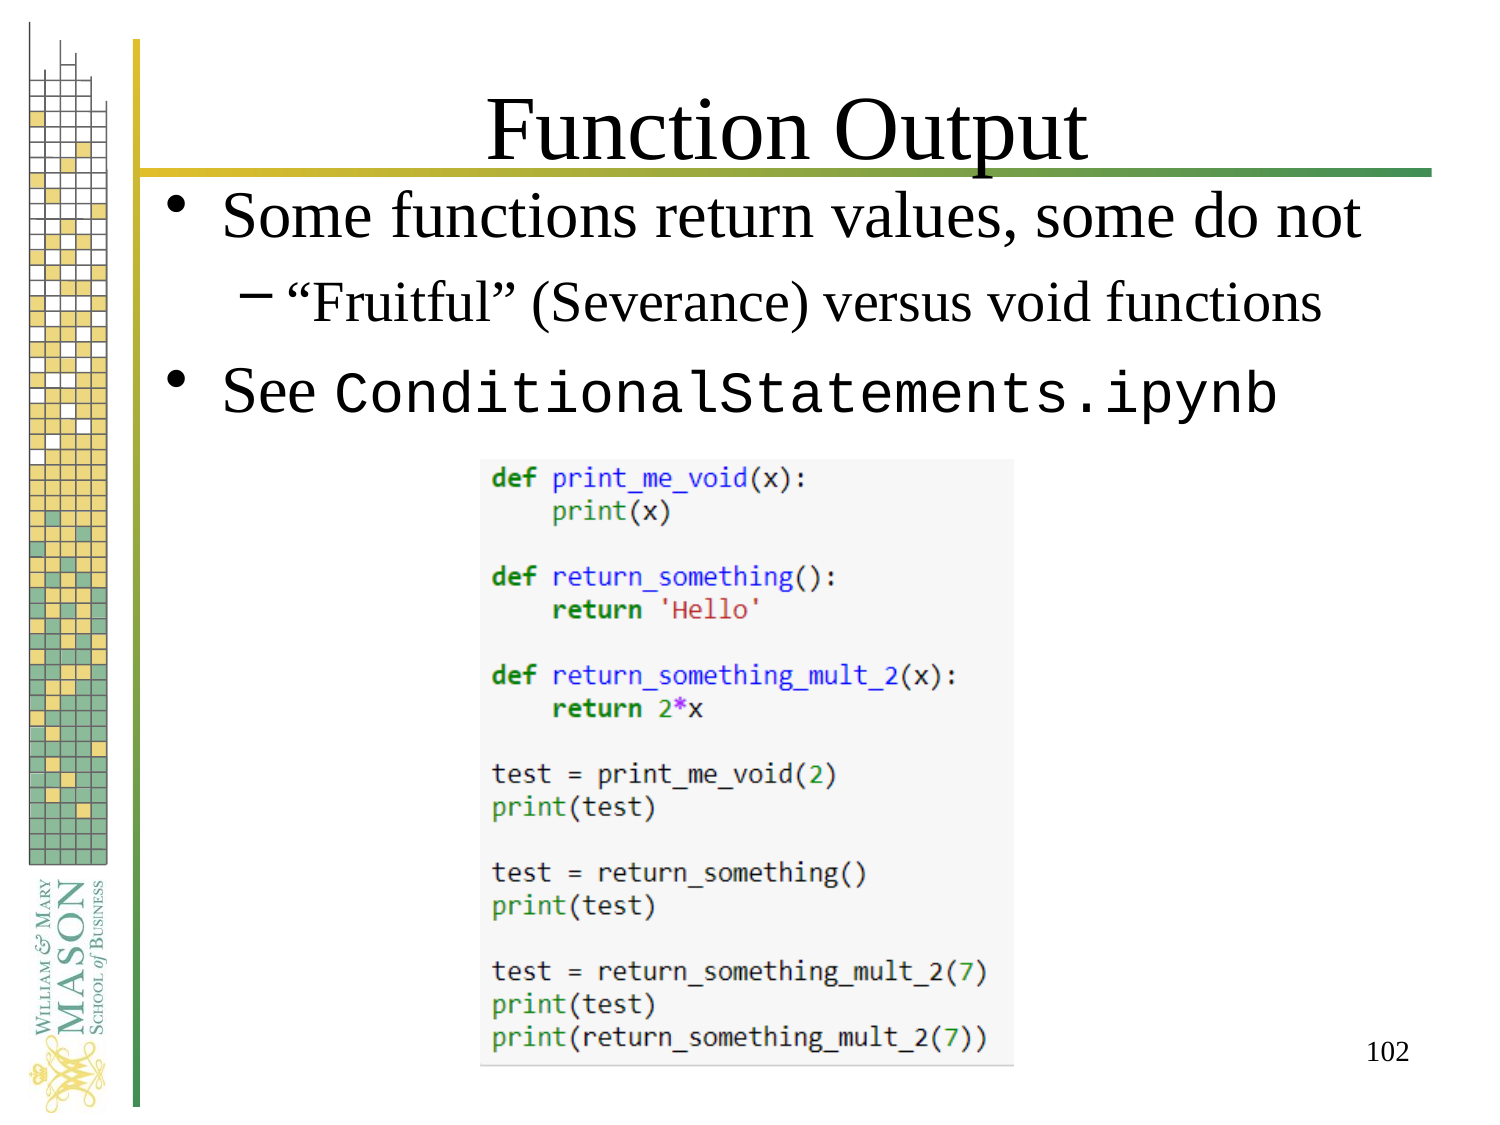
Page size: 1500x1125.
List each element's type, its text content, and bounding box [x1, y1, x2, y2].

picture [480, 459, 1014, 1076]
title Boolean Statements [29, 879, 107, 1113]
title Function Output [150, 45, 1425, 163]
slide_number 102 [1048, 1024, 1426, 1103]
list Some functions return values, some do not “Fruitful” (Severance) versus void functions See ConditionalStatements.ipynb [150, 163, 1425, 969]
